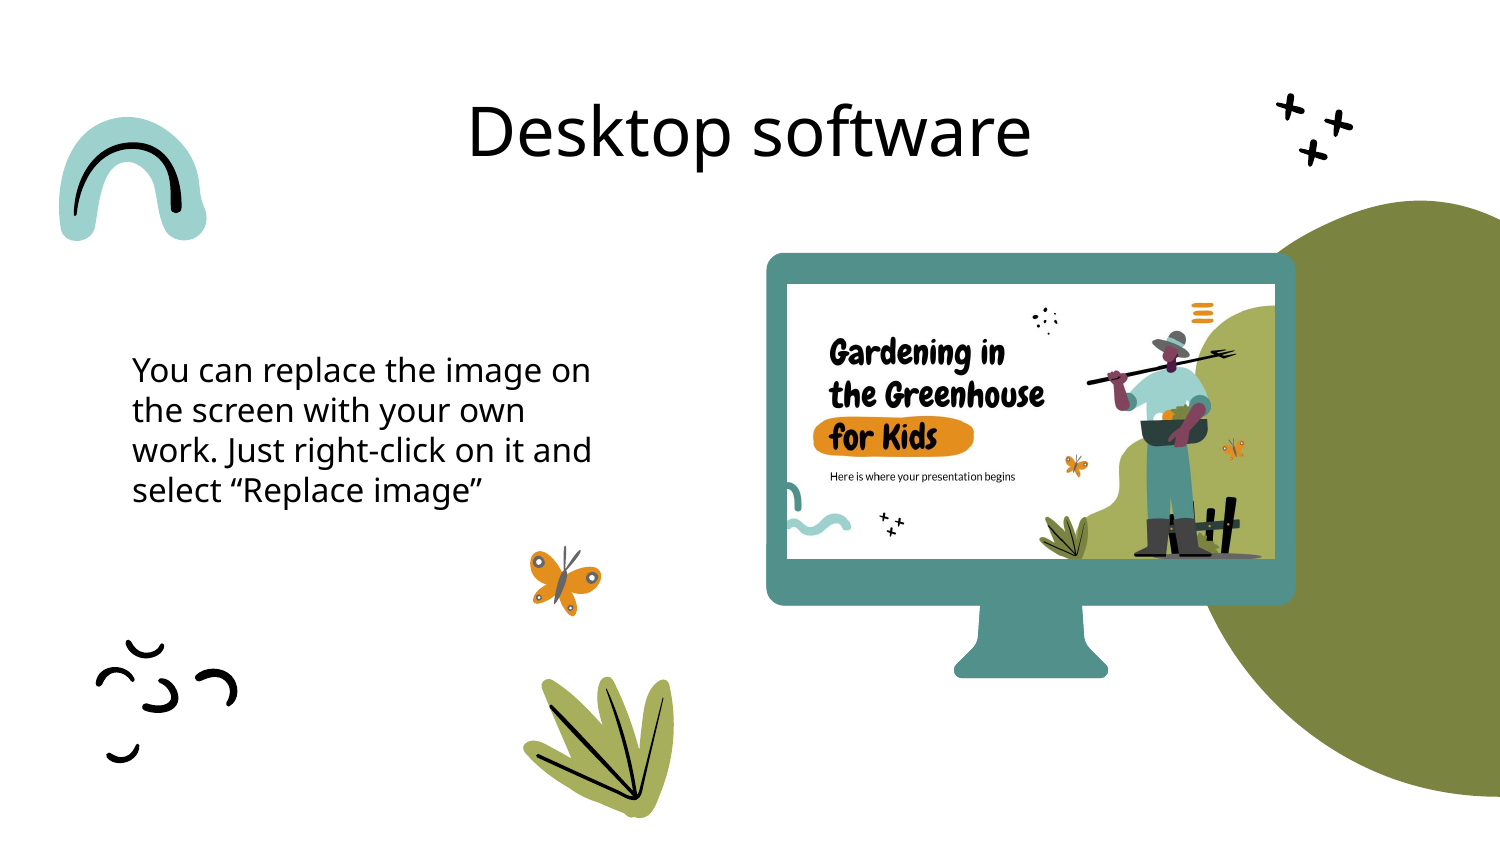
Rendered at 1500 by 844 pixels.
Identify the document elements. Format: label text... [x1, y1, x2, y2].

picture [786, 284, 1276, 560]
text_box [766, 252, 1296, 679]
subtitle You can replace the image on the screen with your own work. Just right-click on it and select “Replace image” [116, 334, 628, 510]
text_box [527, 545, 605, 617]
title Desktop software [116, 72, 1383, 167]
